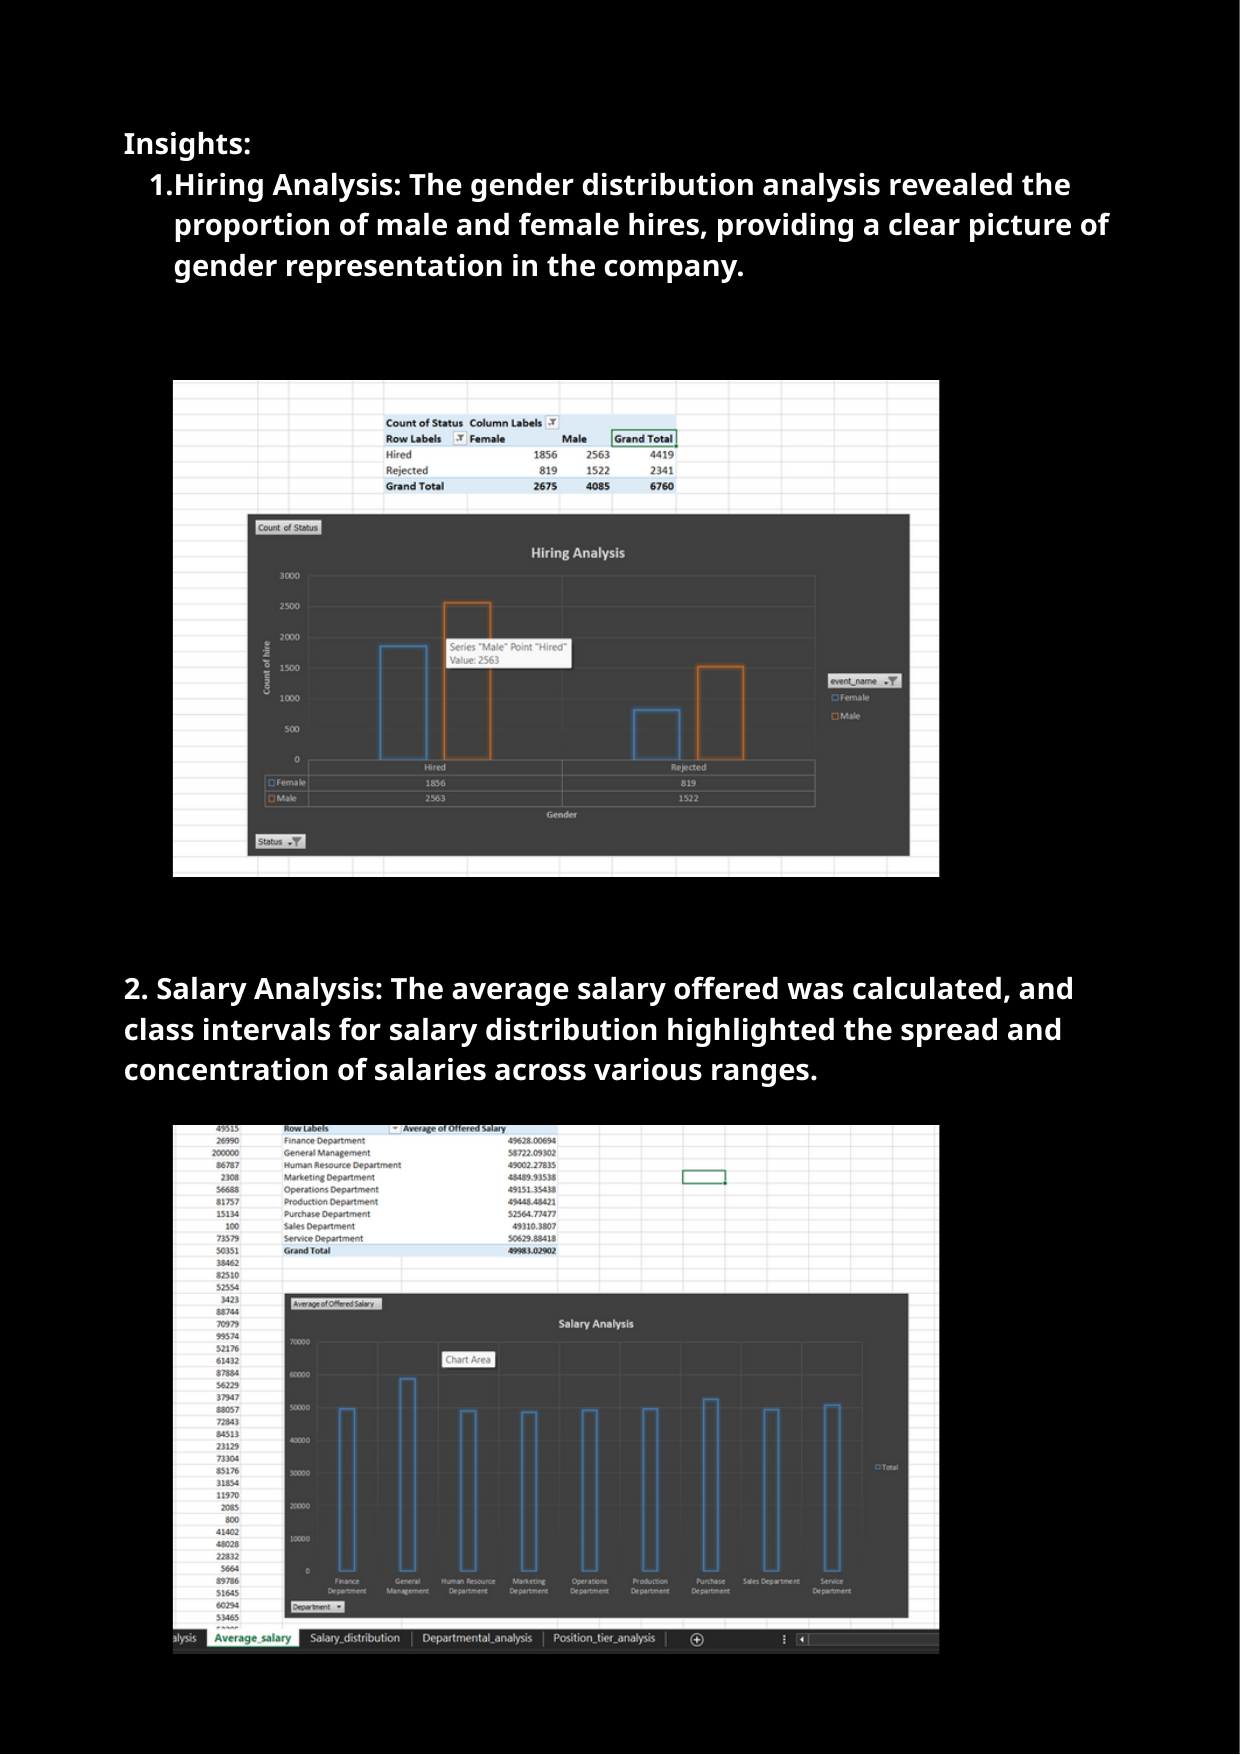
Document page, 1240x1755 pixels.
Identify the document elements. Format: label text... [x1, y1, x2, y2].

text_box [172, 1128, 940, 1654]
text_box Insights: Hiring Analysis: The gender distribution analysis revealed the proportion of male and female hires, providing a clear picture of gender representation in the company. [123, 119, 1117, 446]
text_box 2. Salary Analysis: The average salary offered was calculated, and class intervals for salary distribution highlighted the spread and concentration of salaries across various ranges. [123, 964, 1117, 1128]
text_box [172, 446, 940, 877]
